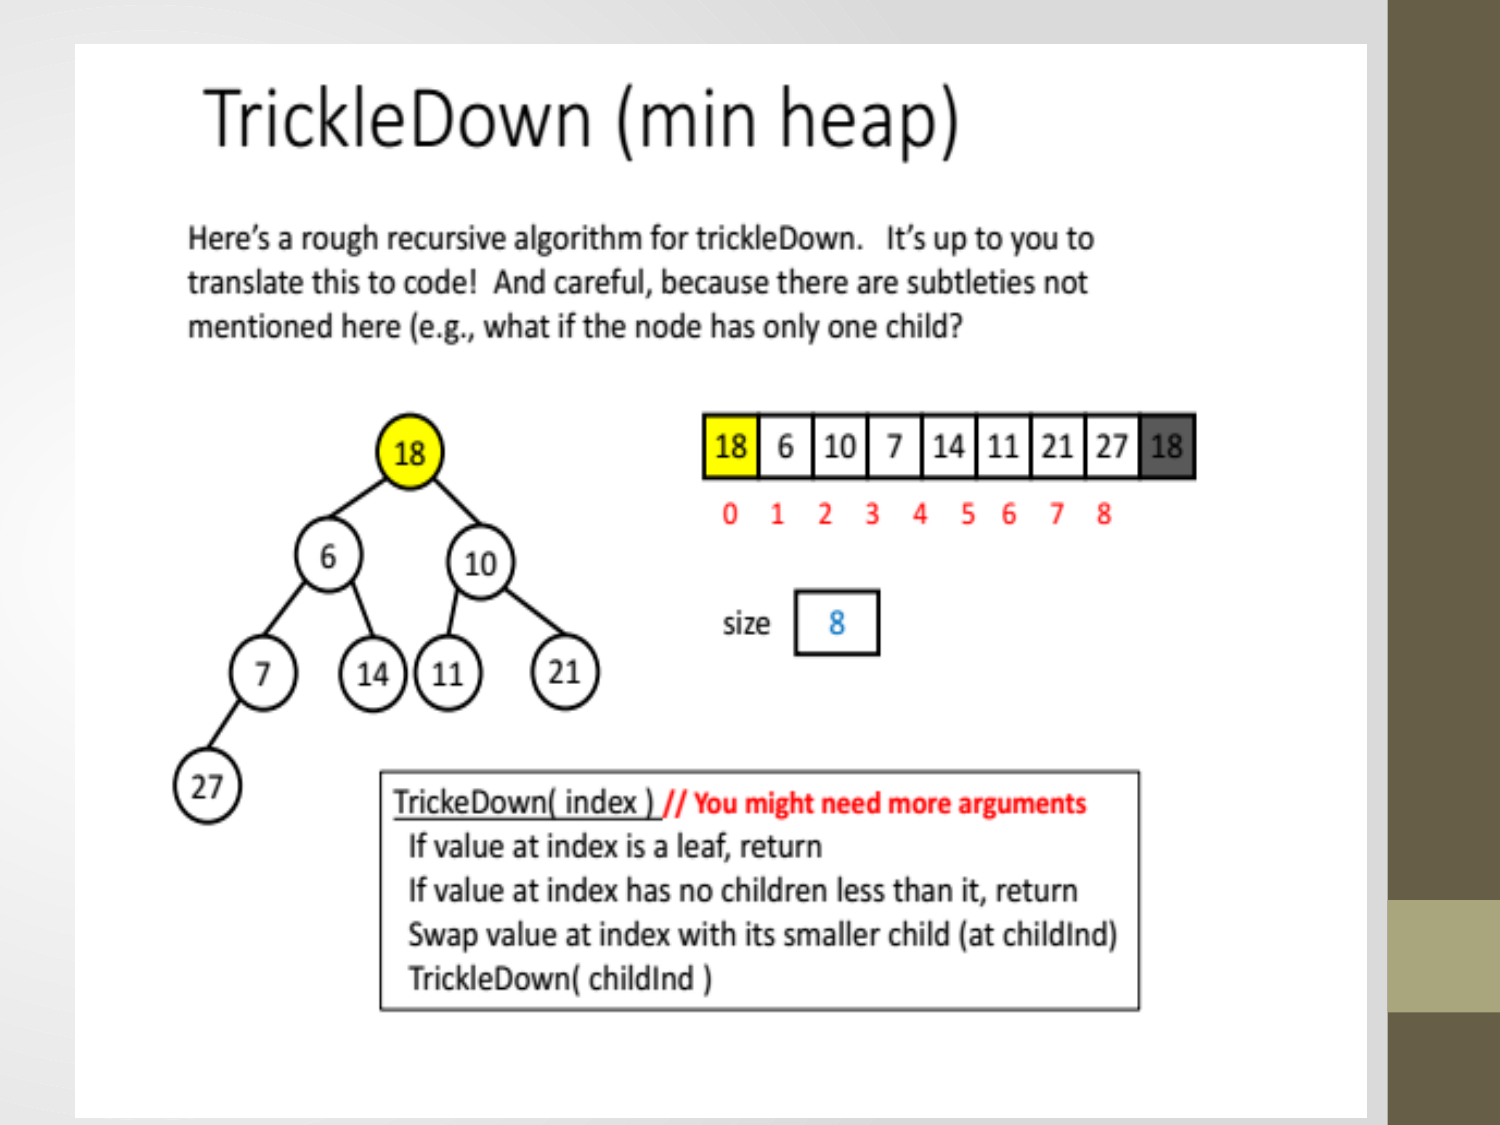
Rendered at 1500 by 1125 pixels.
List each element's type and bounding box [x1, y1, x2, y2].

picture [74, 44, 1368, 1118]
